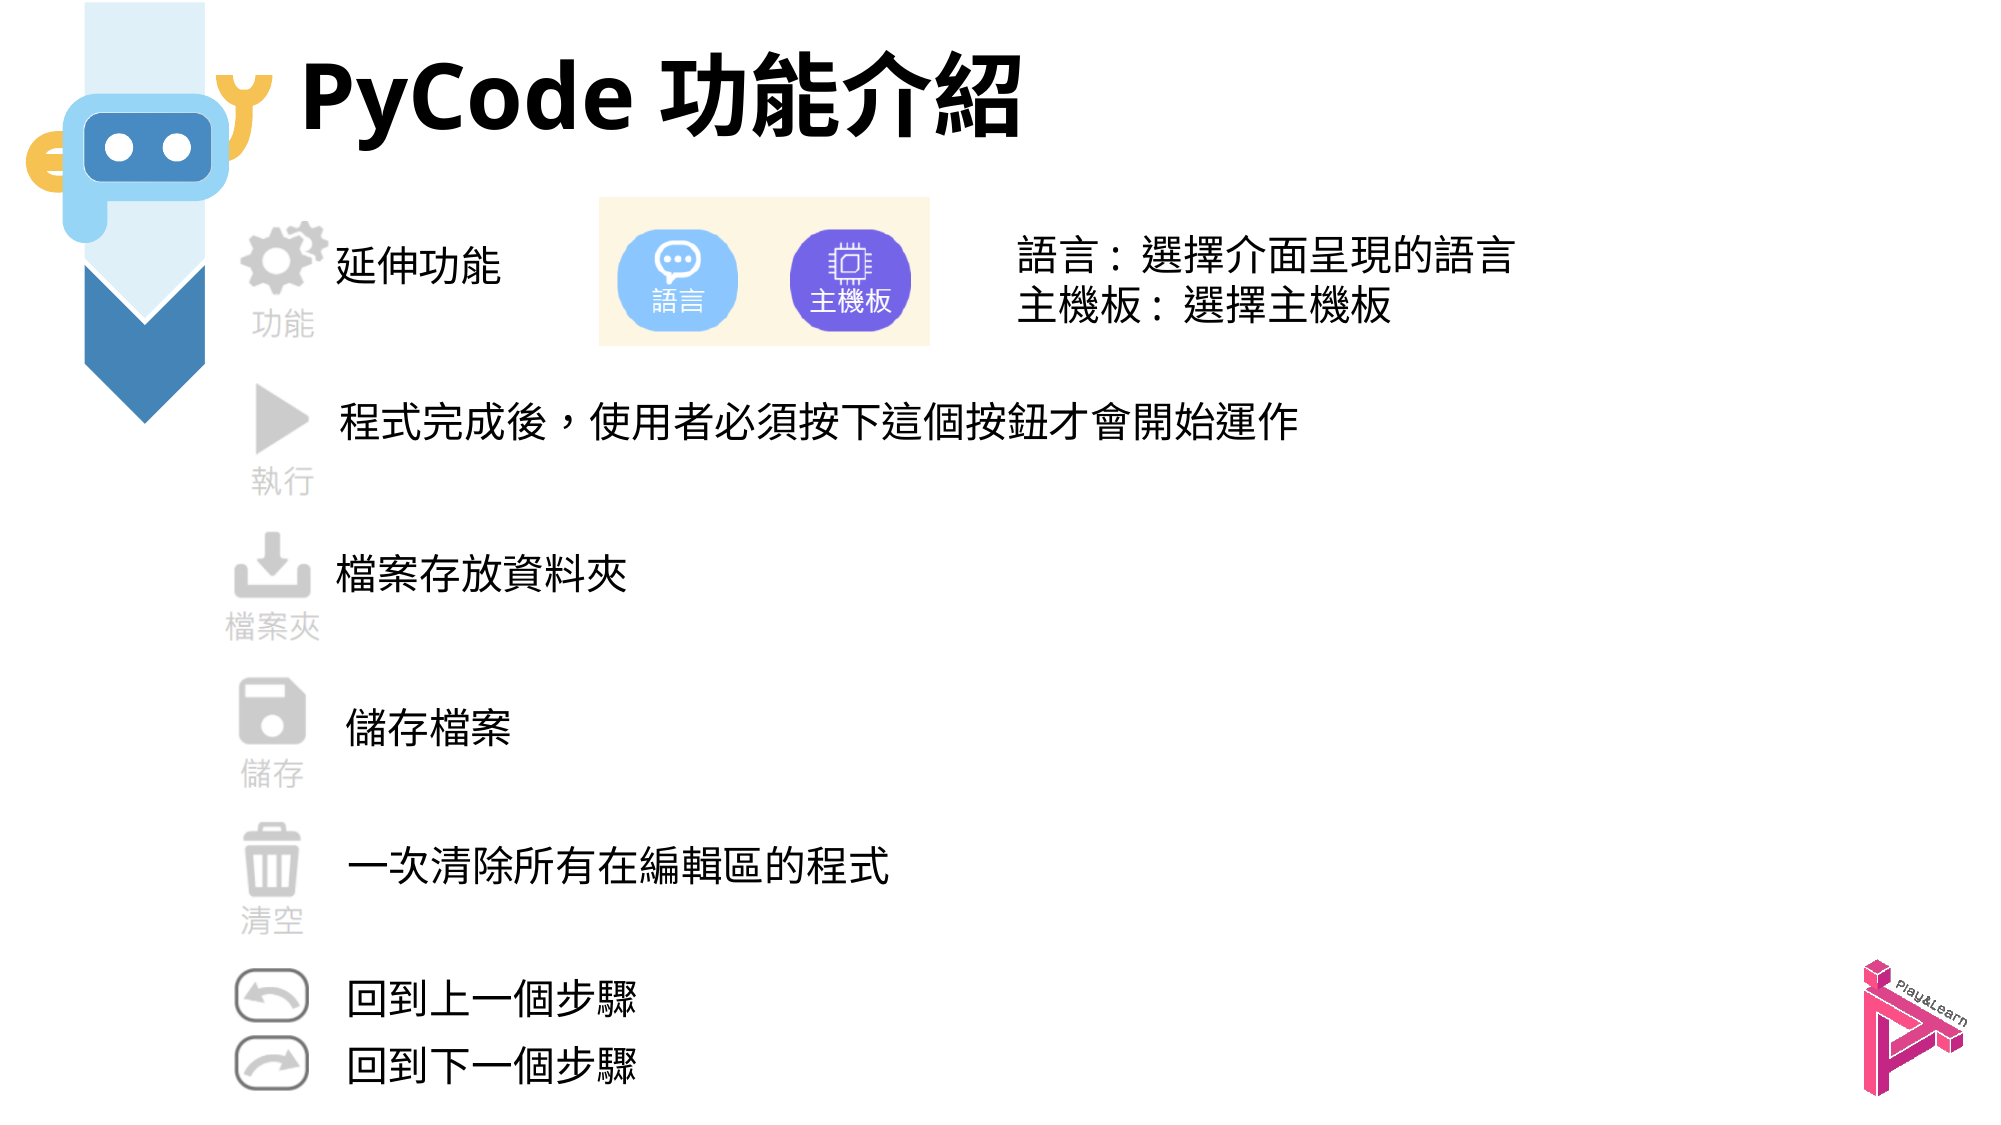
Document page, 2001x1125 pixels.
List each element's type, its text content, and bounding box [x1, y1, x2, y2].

picture [224, 529, 320, 646]
text_box 延伸功能 [331, 232, 518, 298]
text_box 儲存檔案 [330, 694, 528, 759]
text_box 回到上一個步驟 [331, 965, 654, 1031]
picture [236, 221, 331, 345]
picture [1864, 959, 1971, 1096]
picture [599, 196, 930, 346]
picture [235, 817, 309, 939]
text_box 回到下一個步驟 [331, 1032, 654, 1098]
picture [230, 966, 312, 1096]
text_box 檔案存放資料夾 [321, 540, 643, 606]
picture [247, 378, 321, 505]
title PyCode功能介紹 [283, 0, 1863, 200]
text_box 一次清除所有在編輯區的程式 [332, 832, 905, 898]
text_box 程式完成後，使用者必須按下這個按鈕才會開始運作 [324, 388, 1315, 454]
picture [235, 672, 309, 790]
text_box 語言: 選擇介面呈現的語言 主機板: 選擇主機板 [1001, 221, 1533, 337]
